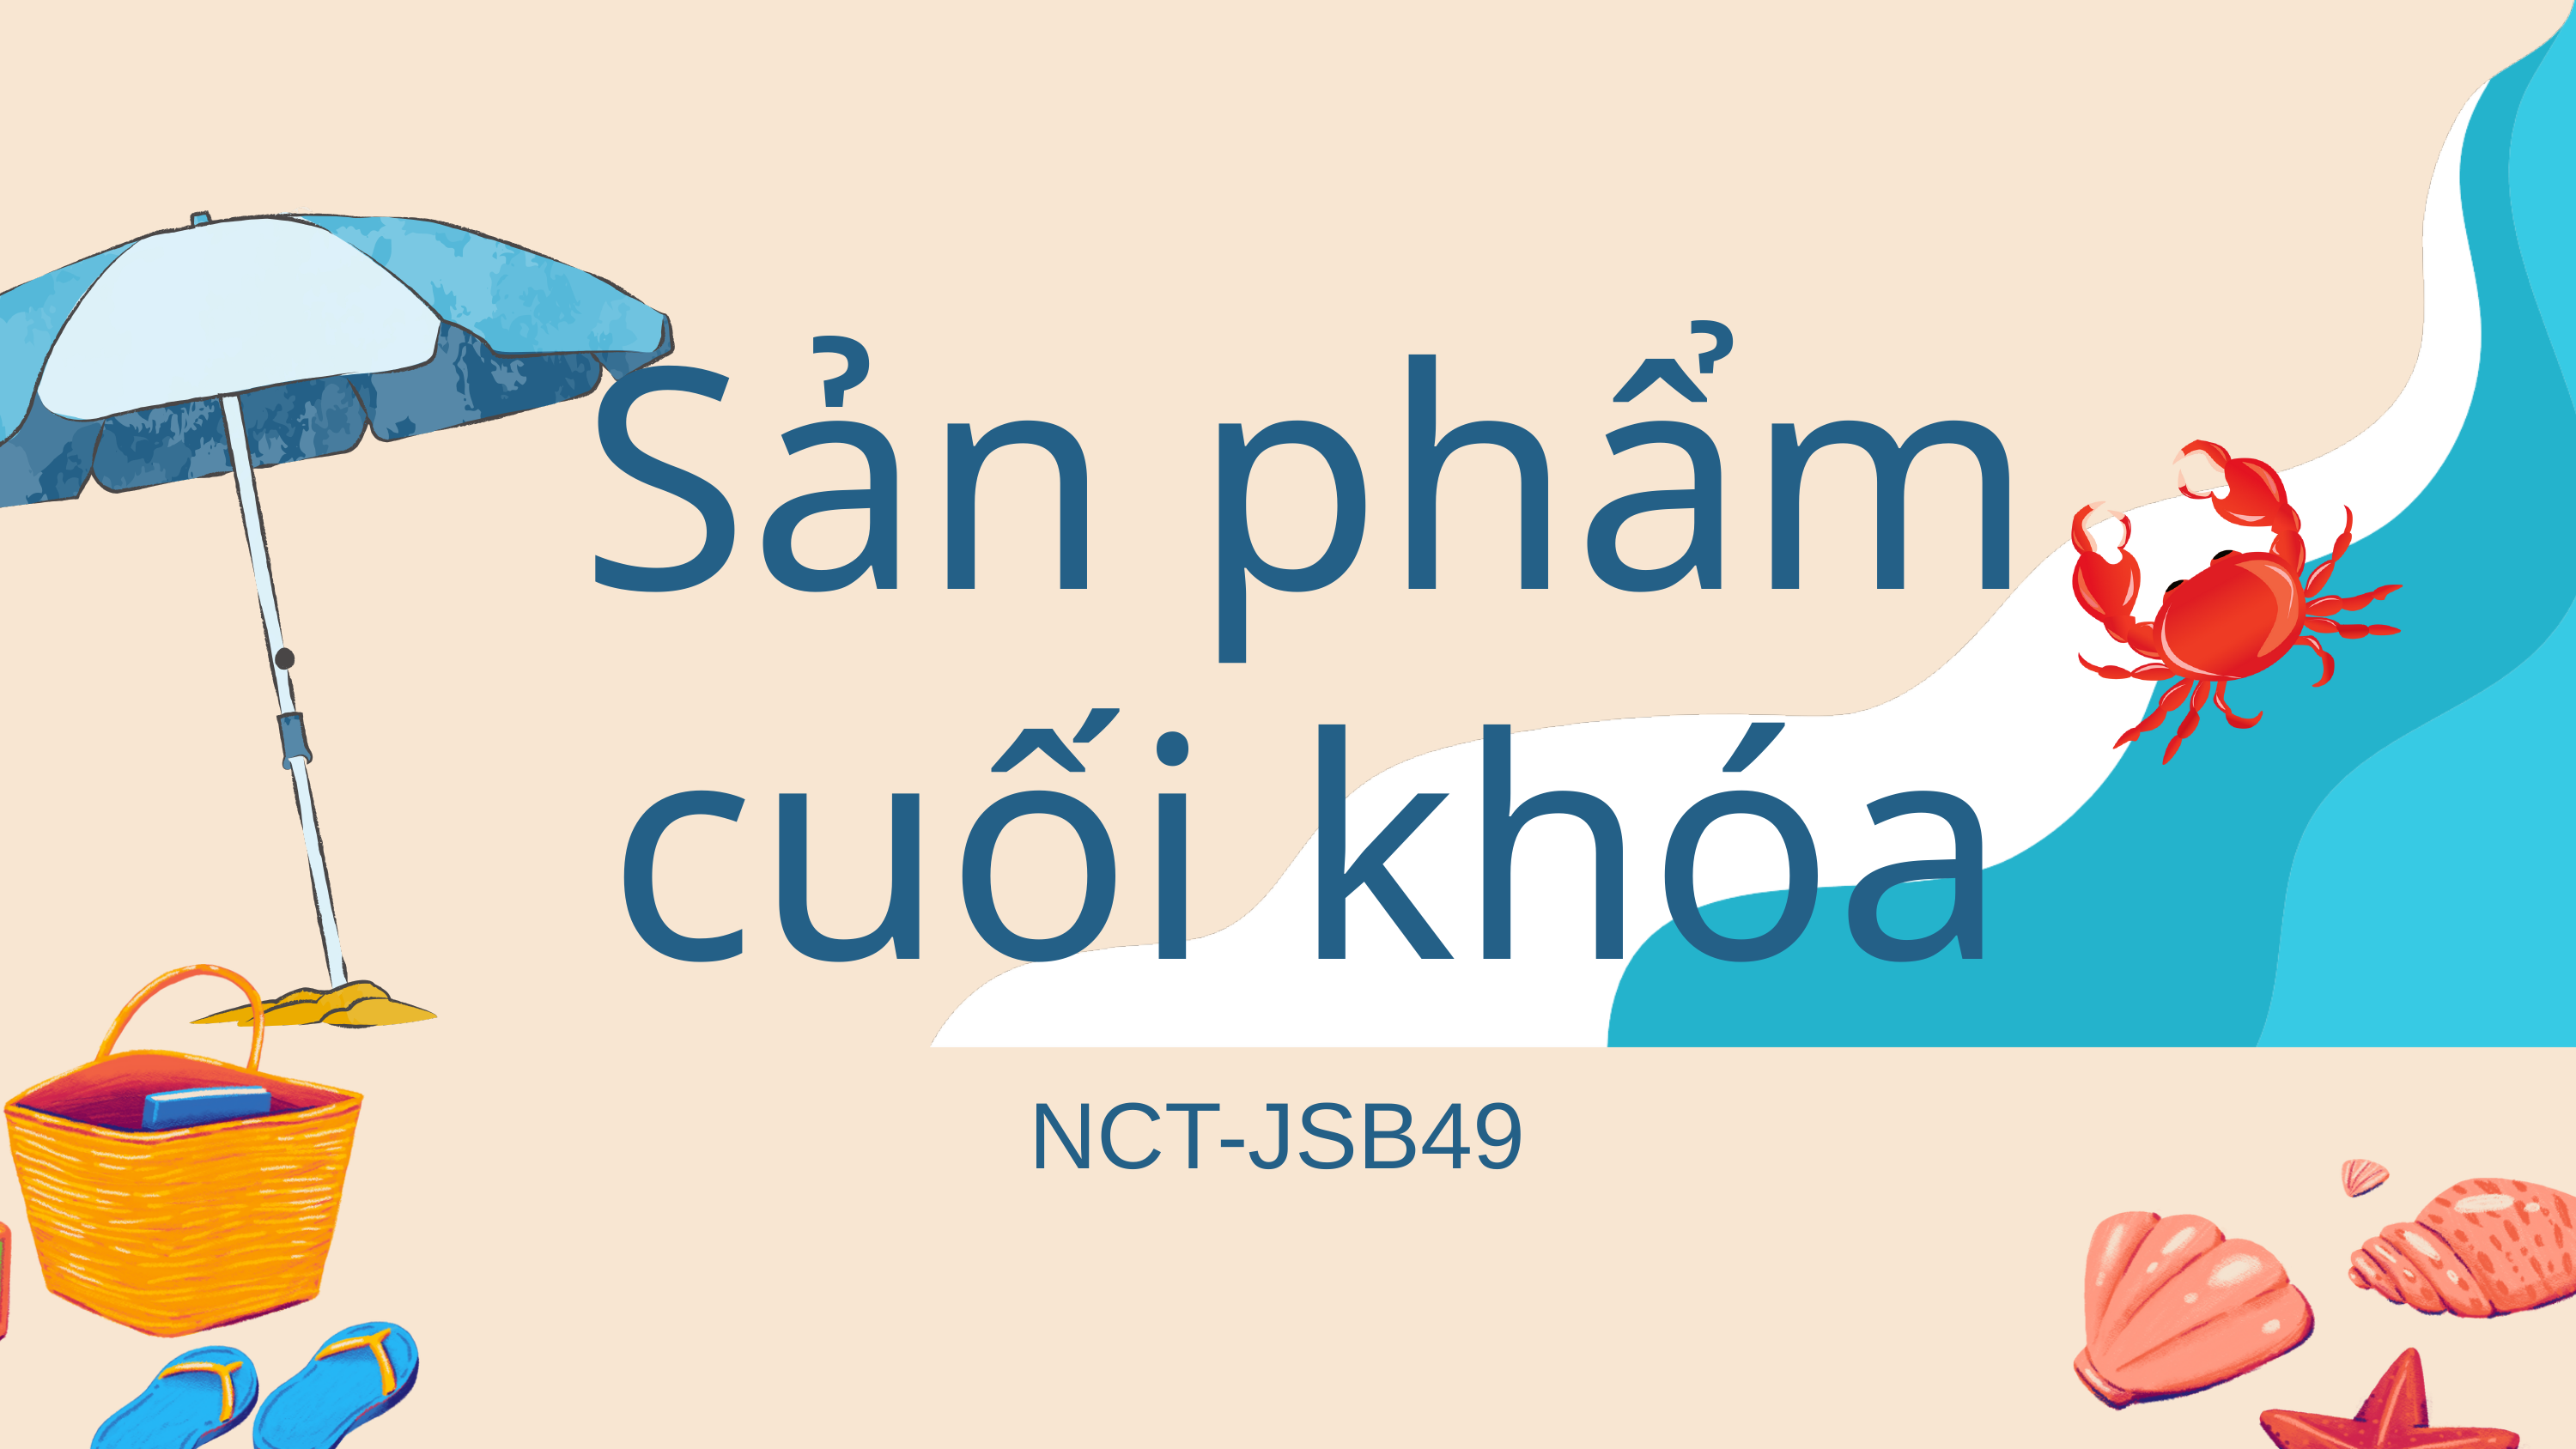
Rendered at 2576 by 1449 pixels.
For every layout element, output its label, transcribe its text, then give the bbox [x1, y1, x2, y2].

text_box [930, 0, 2576, 1047]
text_box [0, 203, 676, 1030]
text_box NCT-JSB49 [647, 1029, 1908, 1188]
text_box Sản phẩm cuối khóa [440, 280, 2176, 1022]
text_box [2073, 1159, 2576, 1449]
text_box [0, 964, 421, 1449]
text_box [2071, 440, 2403, 765]
